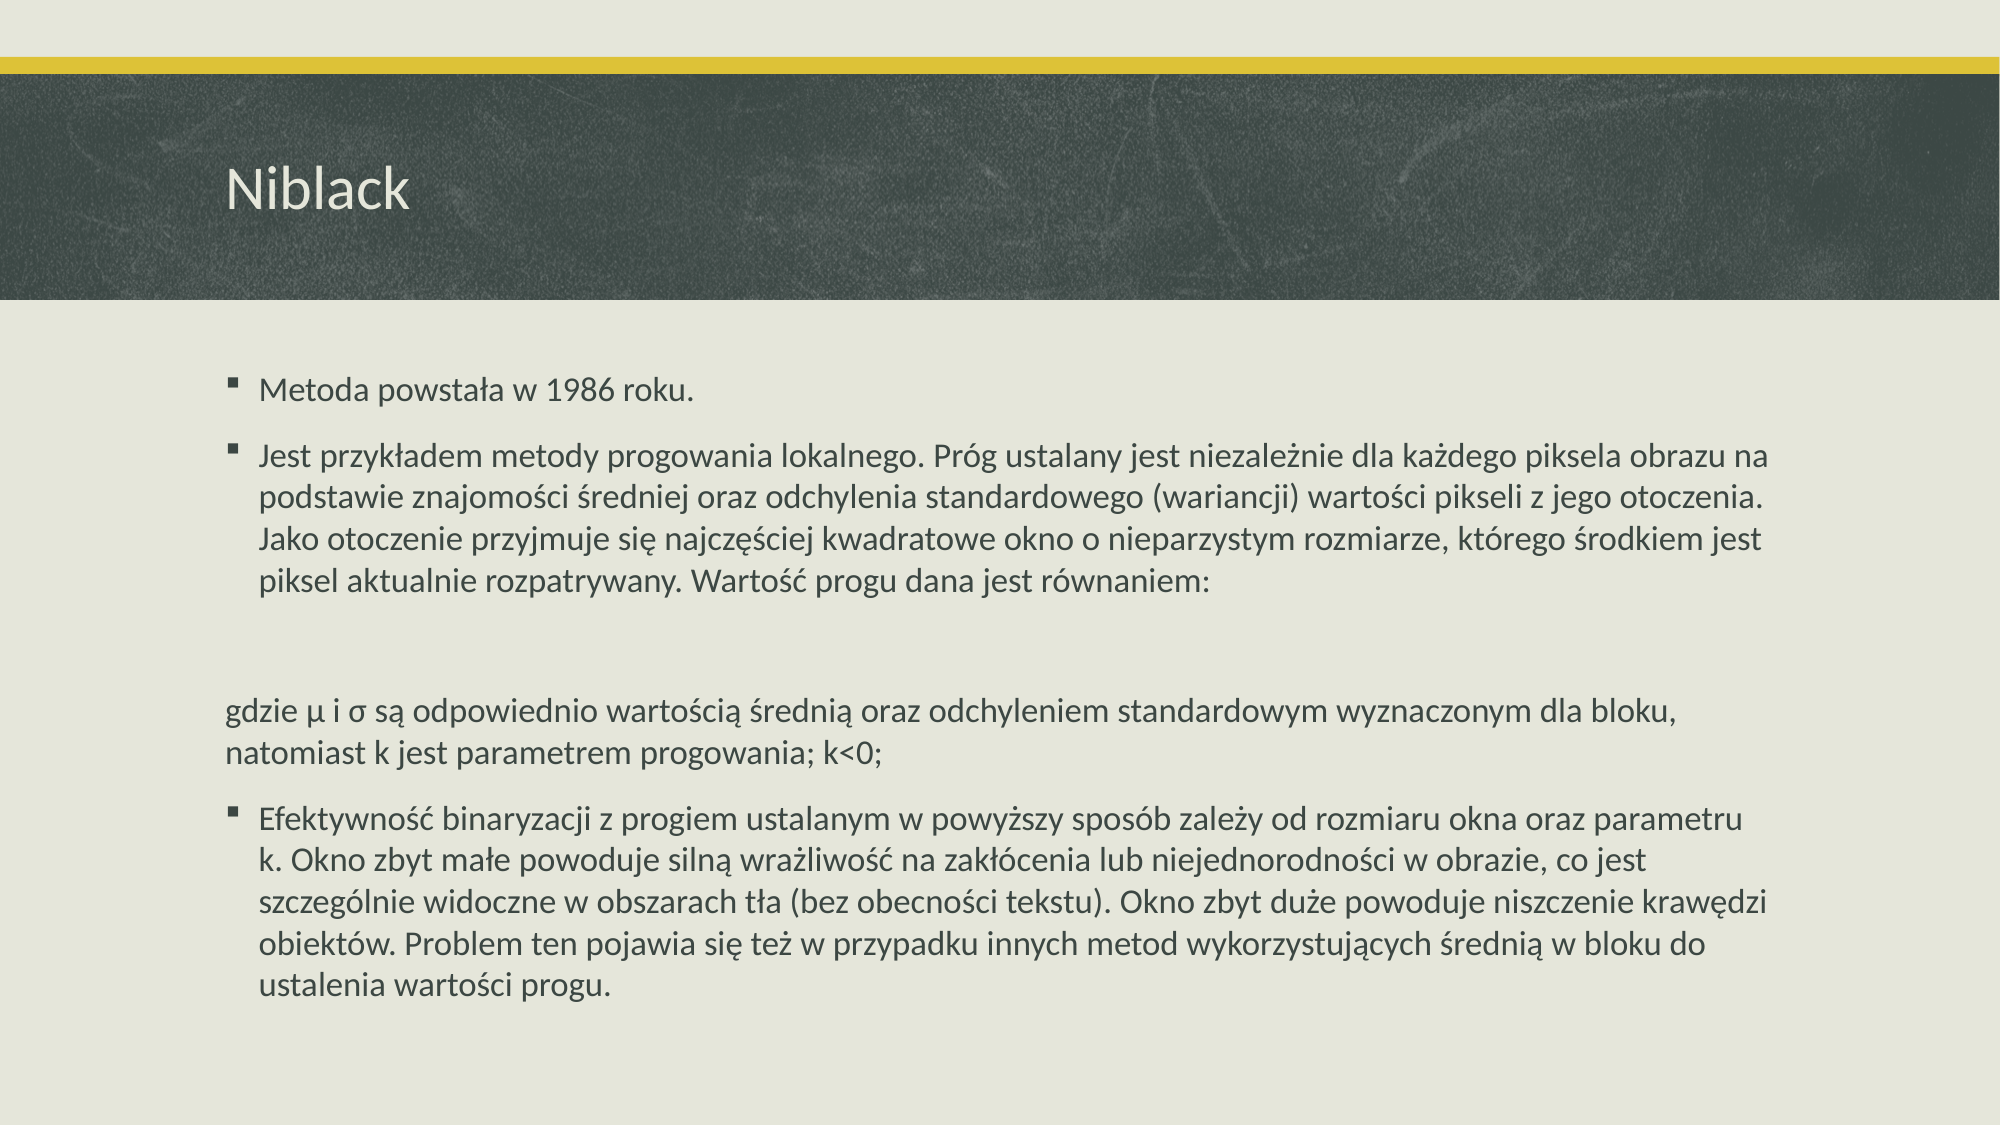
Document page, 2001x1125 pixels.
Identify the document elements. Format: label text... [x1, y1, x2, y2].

picture [0, 74, 2000, 300]
title Niblack [210, 76, 1790, 300]
